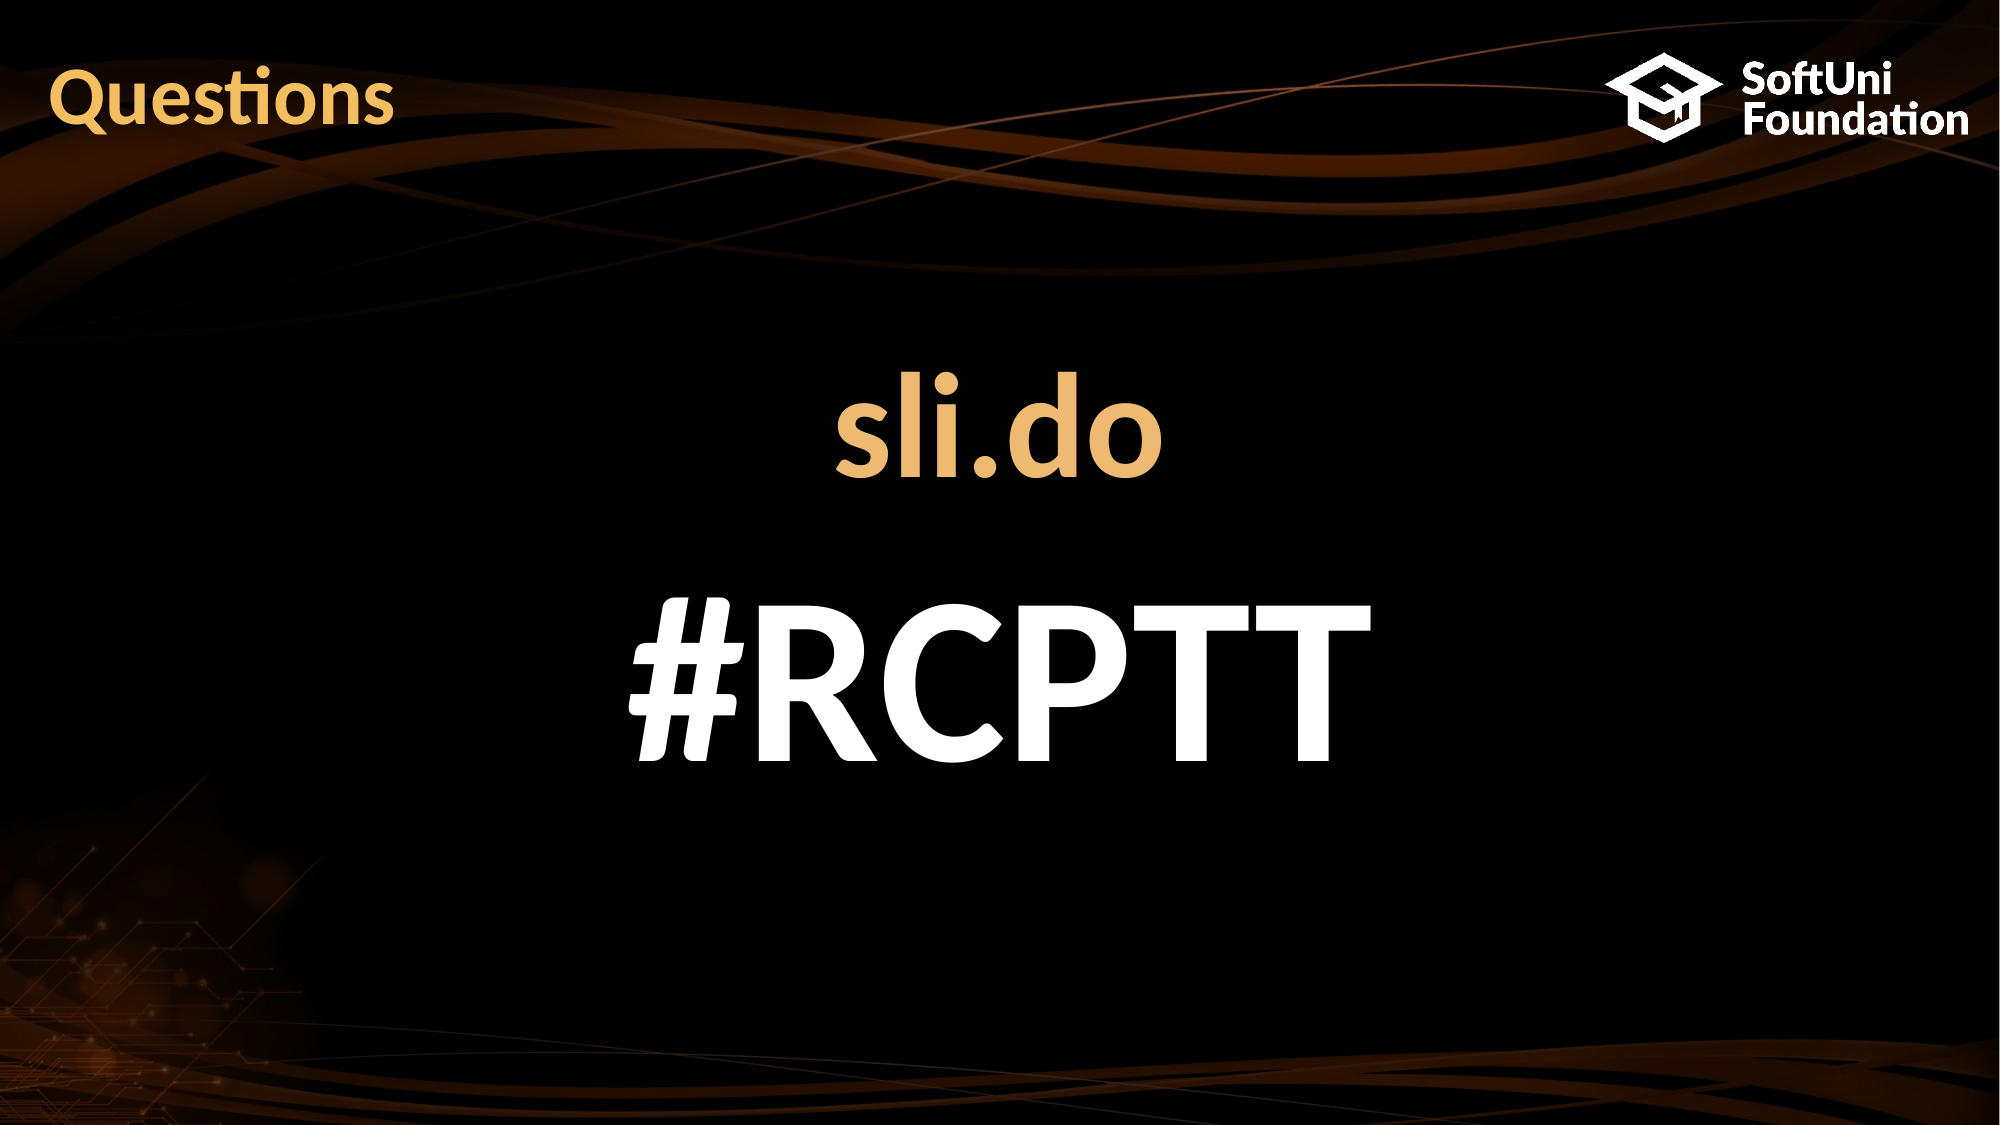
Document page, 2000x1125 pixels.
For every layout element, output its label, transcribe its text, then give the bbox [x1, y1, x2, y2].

picture [0, 0, 2000, 1125]
title Questions [30, 6, 1602, 189]
list sli.do #RCPTT [31, 312, 1968, 849]
